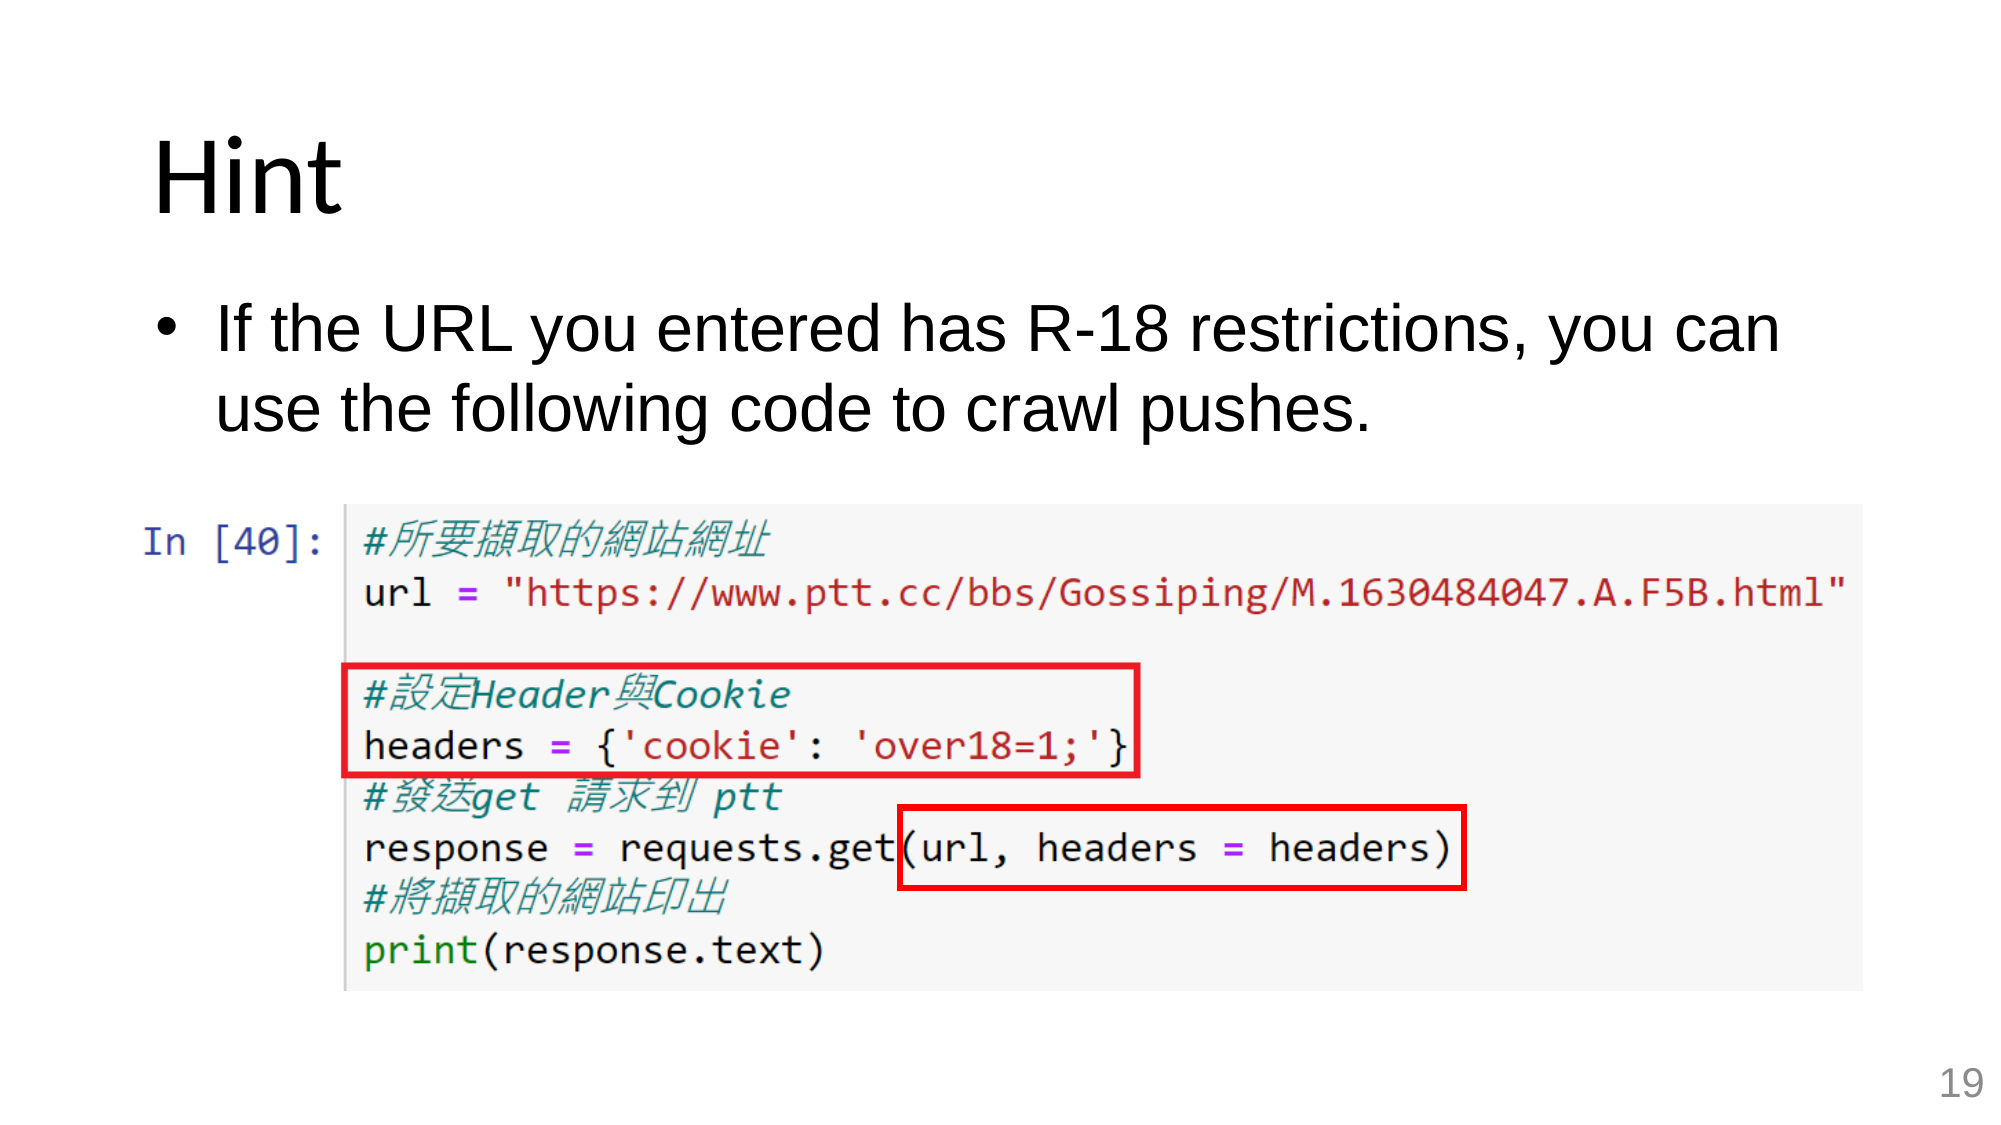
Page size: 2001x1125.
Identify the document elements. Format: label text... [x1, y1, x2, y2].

slide_number 19 [1550, 1050, 2000, 1111]
picture [140, 504, 1863, 991]
list If the URL you entered has R-18 restrictions, you can use the following code to crawl pushes. [140, 277, 1866, 992]
title Hint [137, 59, 1863, 278]
